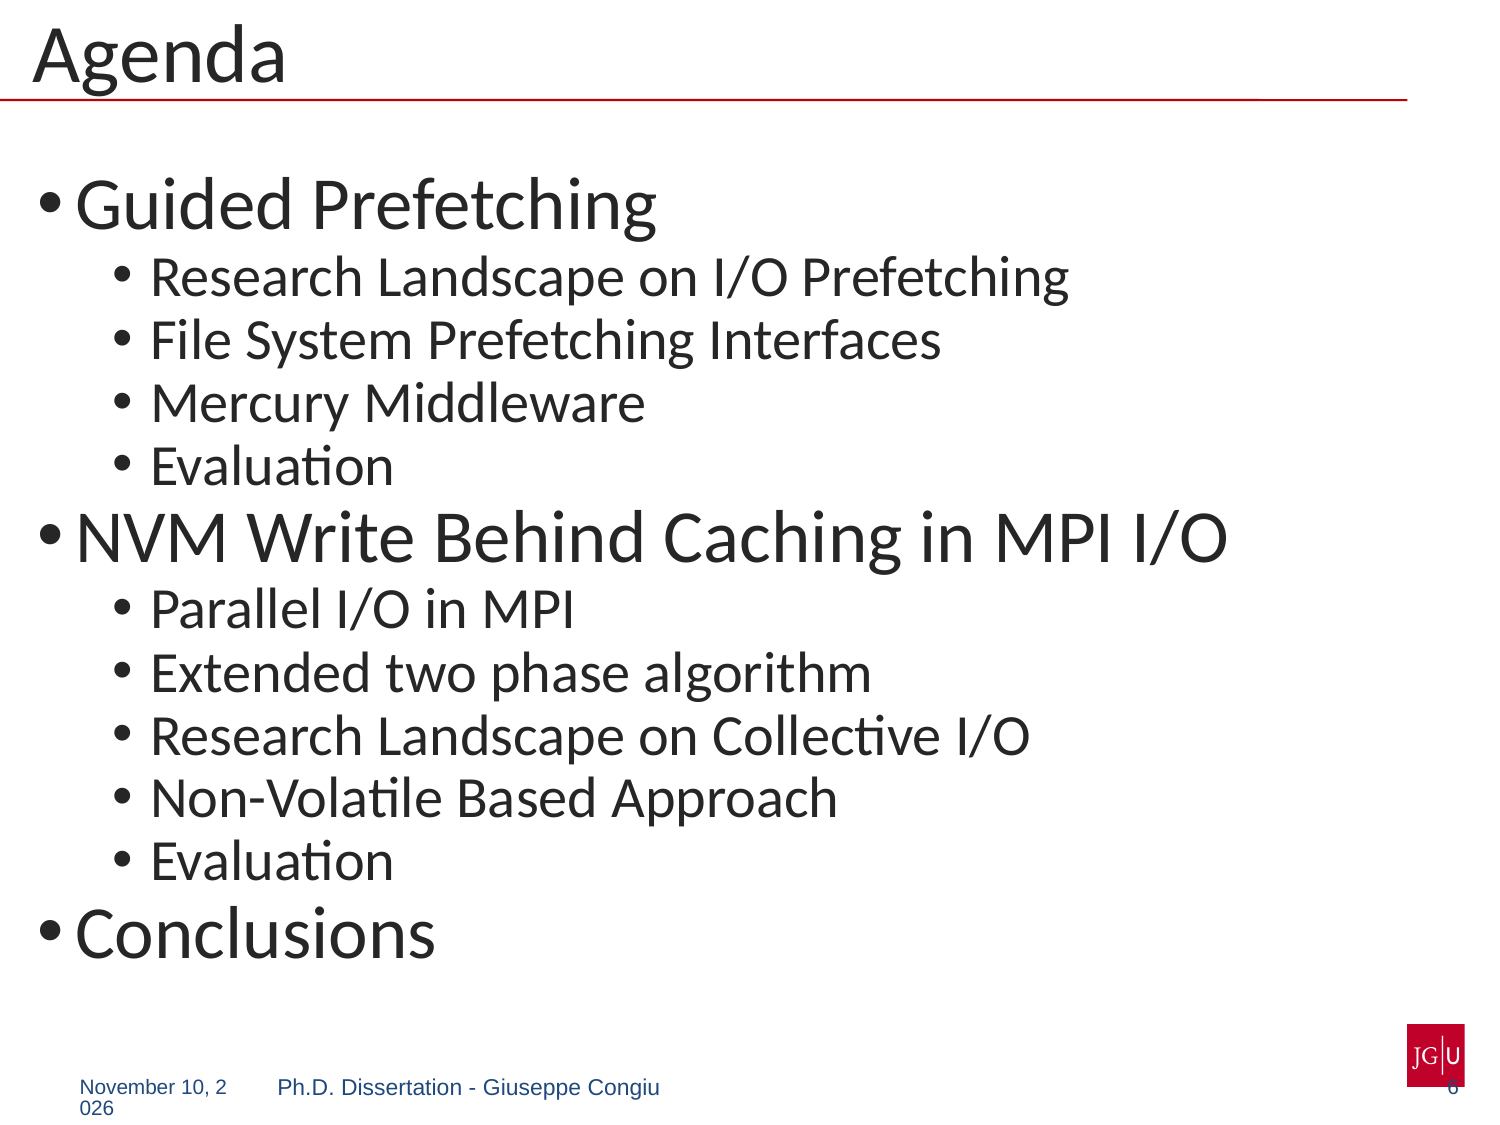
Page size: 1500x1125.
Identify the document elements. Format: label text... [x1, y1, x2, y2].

slide_number 6 [1236, 1058, 1459, 1114]
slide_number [64, 1058, 248, 1114]
title Agenda [32, 7, 1471, 105]
picture [1407, 1024, 1465, 1087]
footer Ph.D. Dissertation - Giuseppe Congiu [262, 1058, 1223, 1114]
list Guided Prefetching Research Landscape on I/O Prefetching File System Prefetching Interfaces Mercury Middleware Evaluation NVM Write Behind Caching in MPI I/O Parallel I/O in MPI Extended two phase algorithm Research Landscape on Collective I/O Non-Volatile Based Approach Evaluation Conclusions [37, 164, 1463, 1034]
